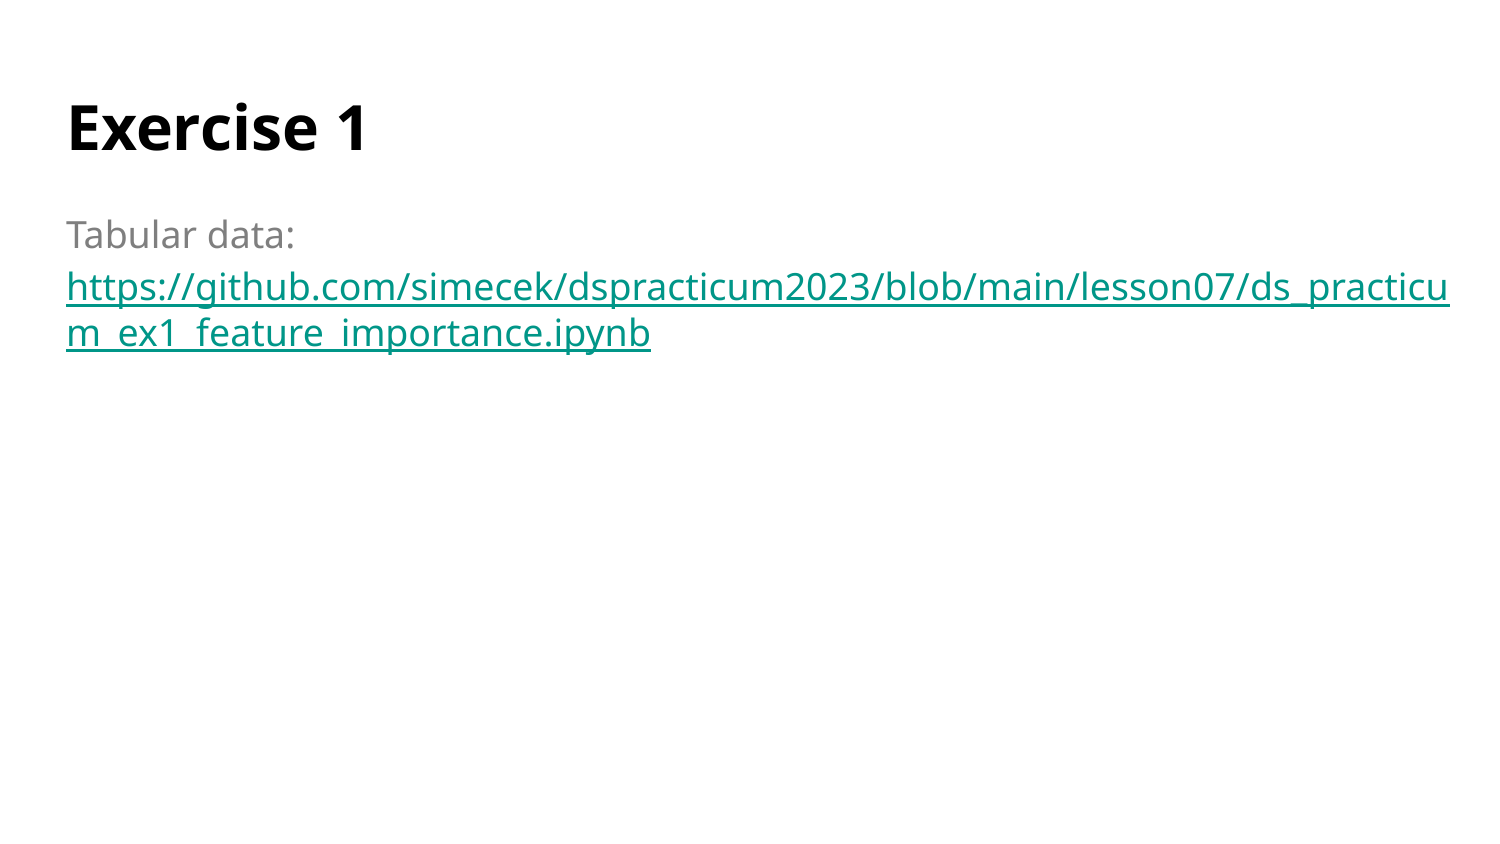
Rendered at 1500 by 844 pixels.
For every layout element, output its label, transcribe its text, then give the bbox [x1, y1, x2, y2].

list Tabular data: https://github.com/simecek/dspracticum2023/blob/main/lesson07/ds_practicum_ex1_feature_importance.ipynb [51, 189, 1476, 750]
title Exercise 1 [51, 72, 1476, 176]
